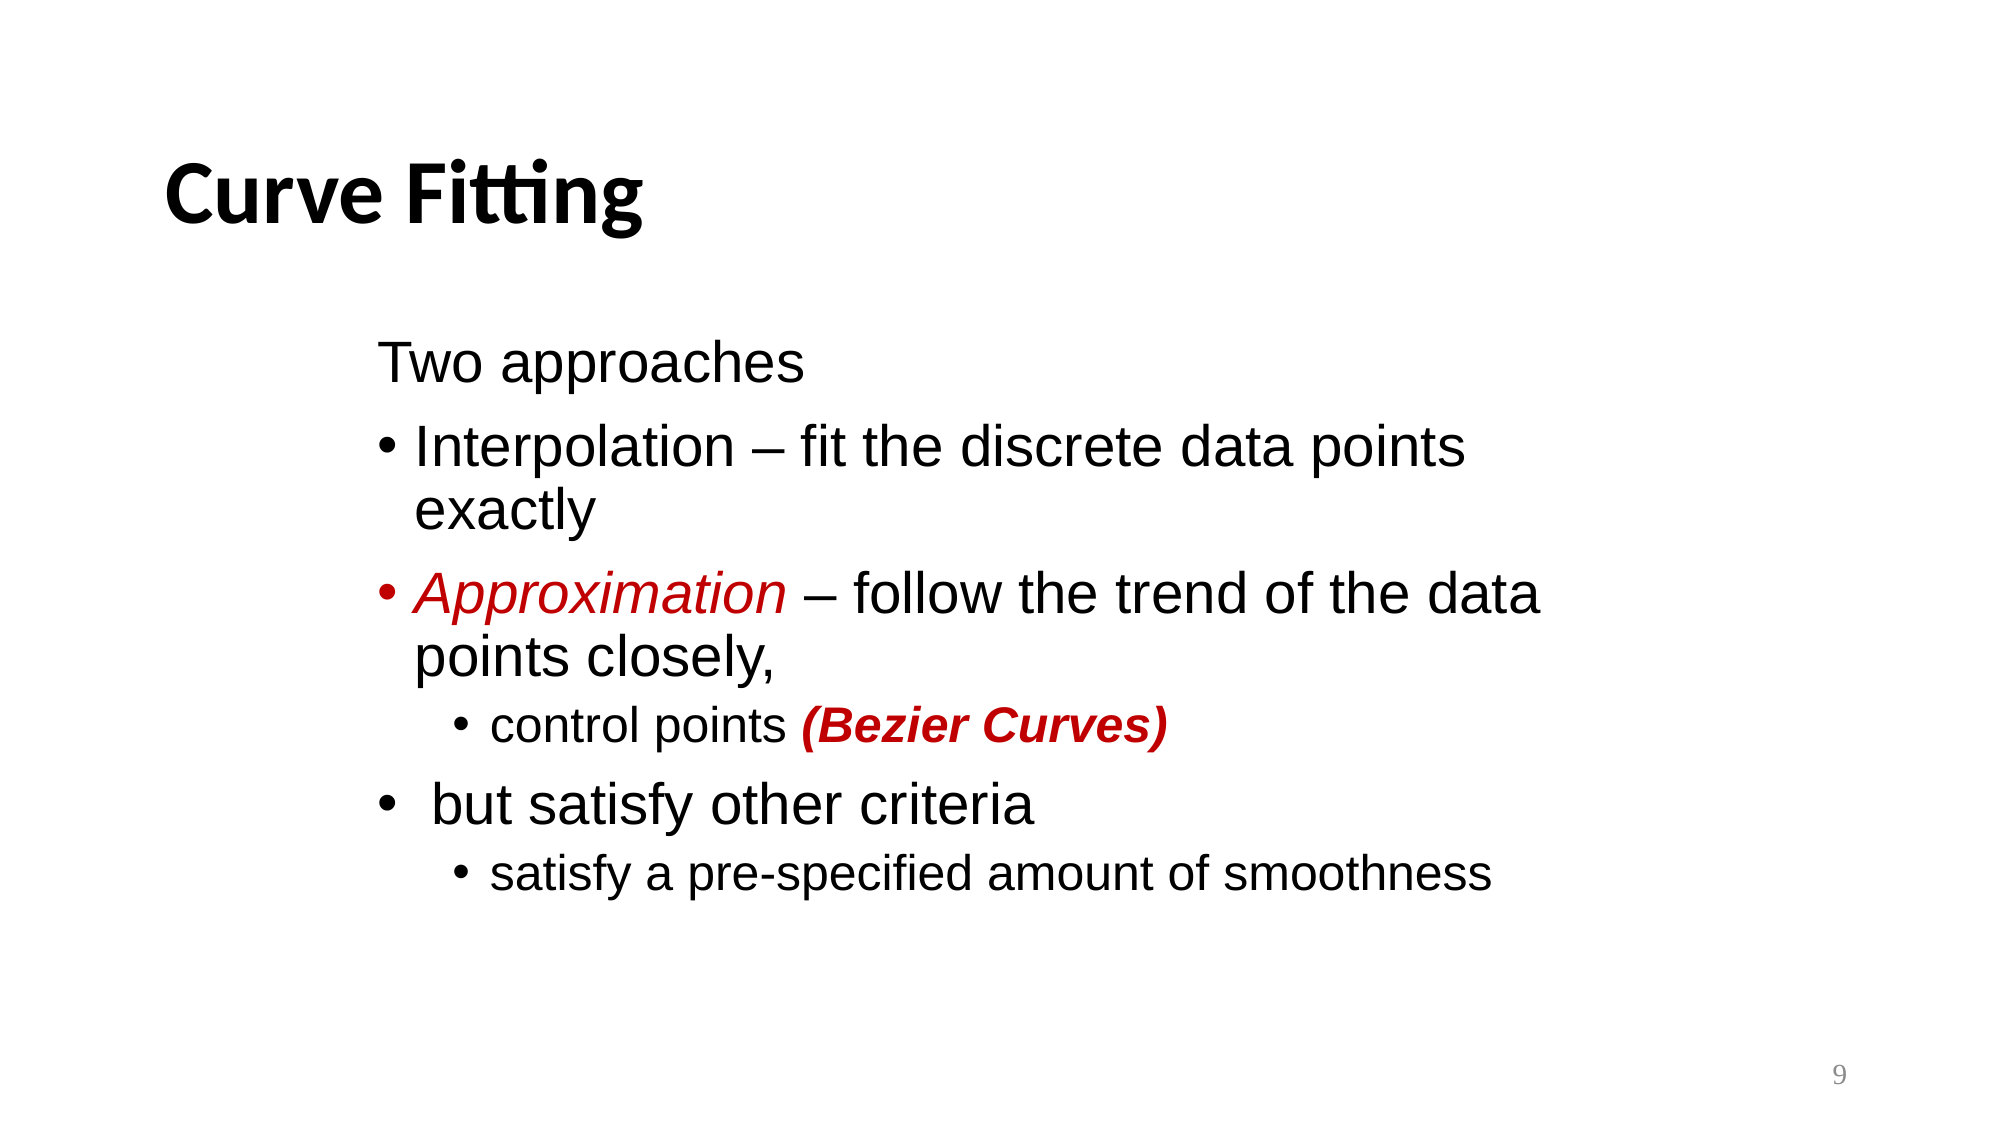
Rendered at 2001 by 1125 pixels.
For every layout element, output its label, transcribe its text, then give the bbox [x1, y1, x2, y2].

slide_number 9 [1412, 1042, 1863, 1103]
title Curve Fitting [150, 99, 1850, 288]
list Two approaches Interpolation – fit the discrete data points exactly Approximation – follow the trend of the data points closely, control points (Bezier Curves) but satisfy other criteria satisfy a pre-specified amount of smoothness [362, 324, 1638, 1000]
